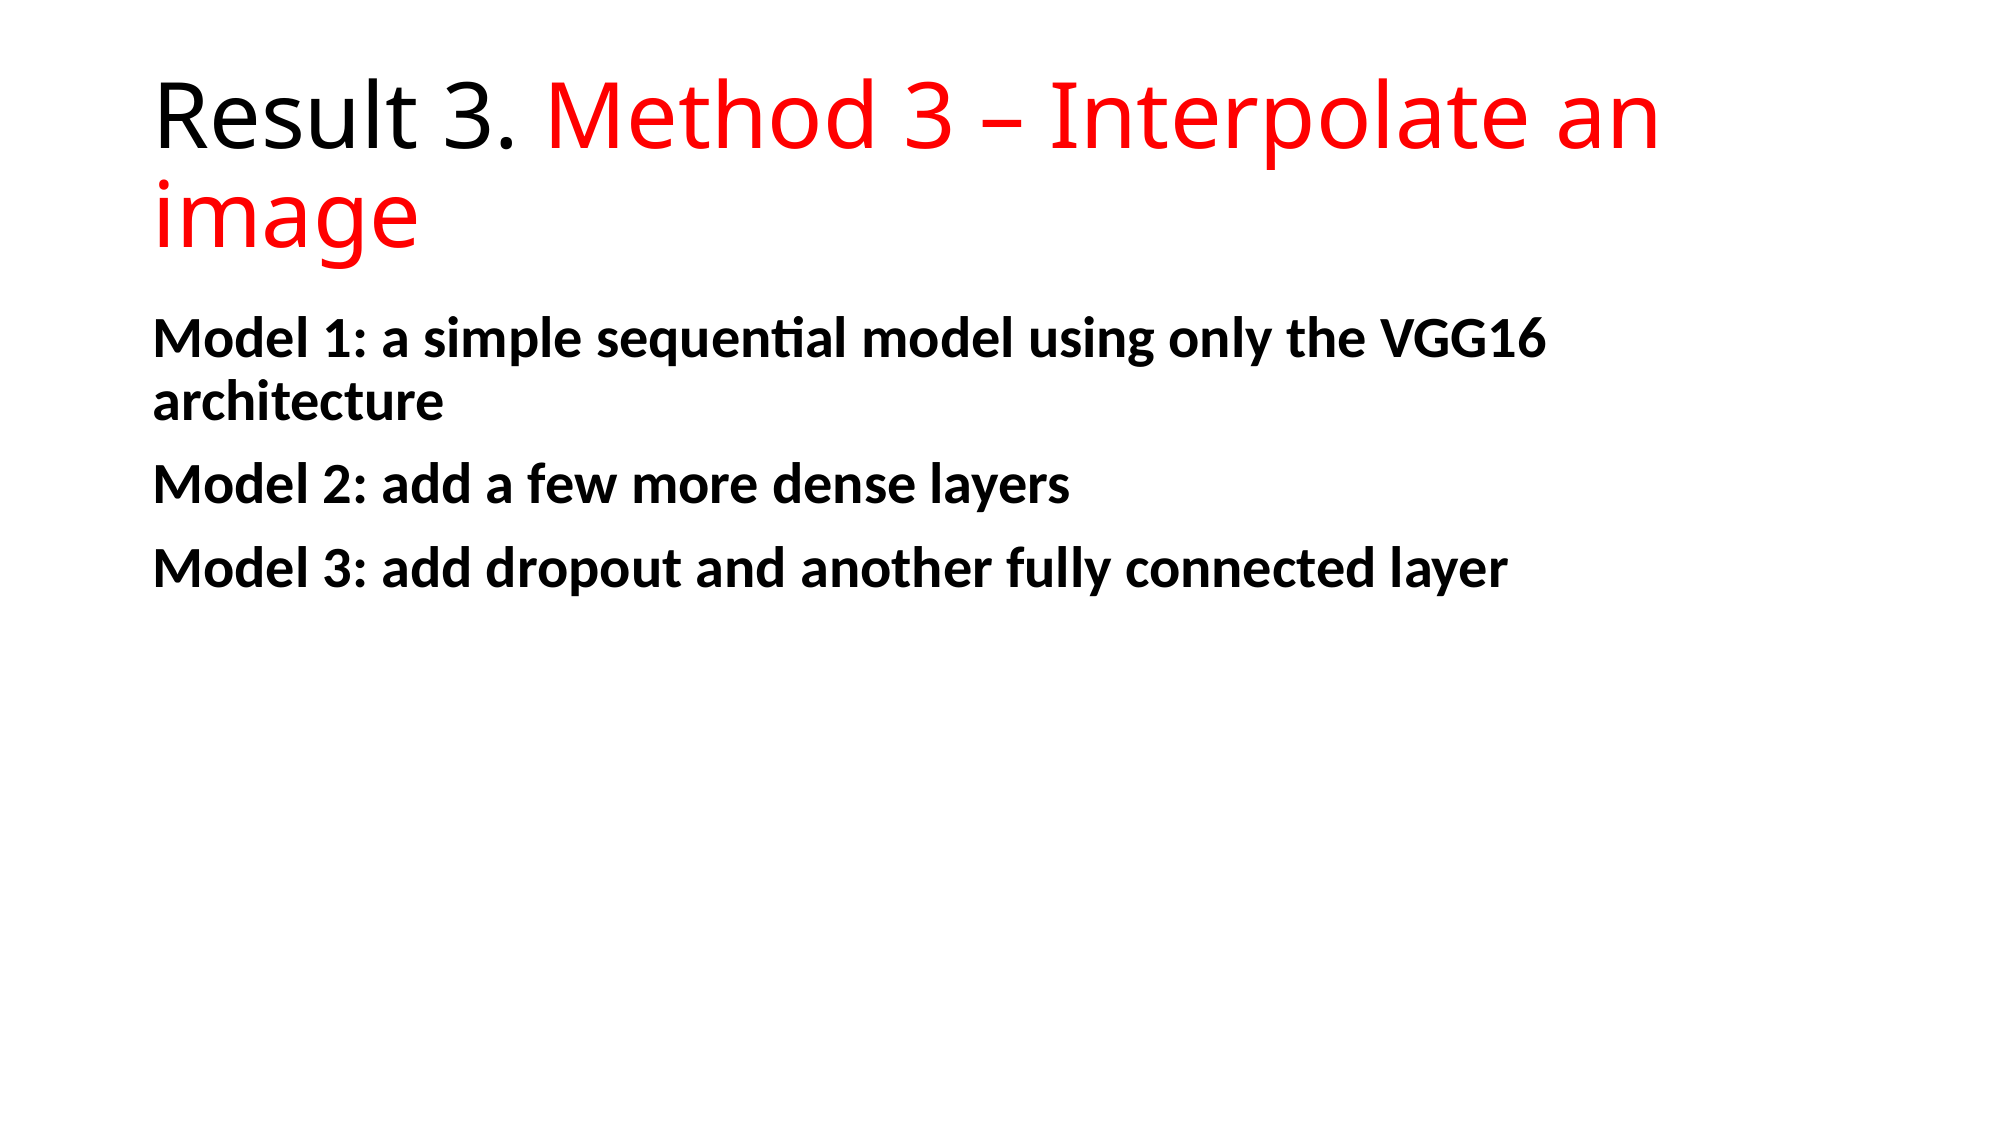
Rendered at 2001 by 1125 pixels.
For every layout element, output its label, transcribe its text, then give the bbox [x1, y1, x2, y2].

list Model 1: a simple sequential model using only the VGG16 architecture Model 2: add a few more dense layers Model 3: add dropout and another fully connected layer [137, 299, 1863, 1014]
title Result 3. Method 3 – Interpolate an image [137, 59, 1863, 278]
